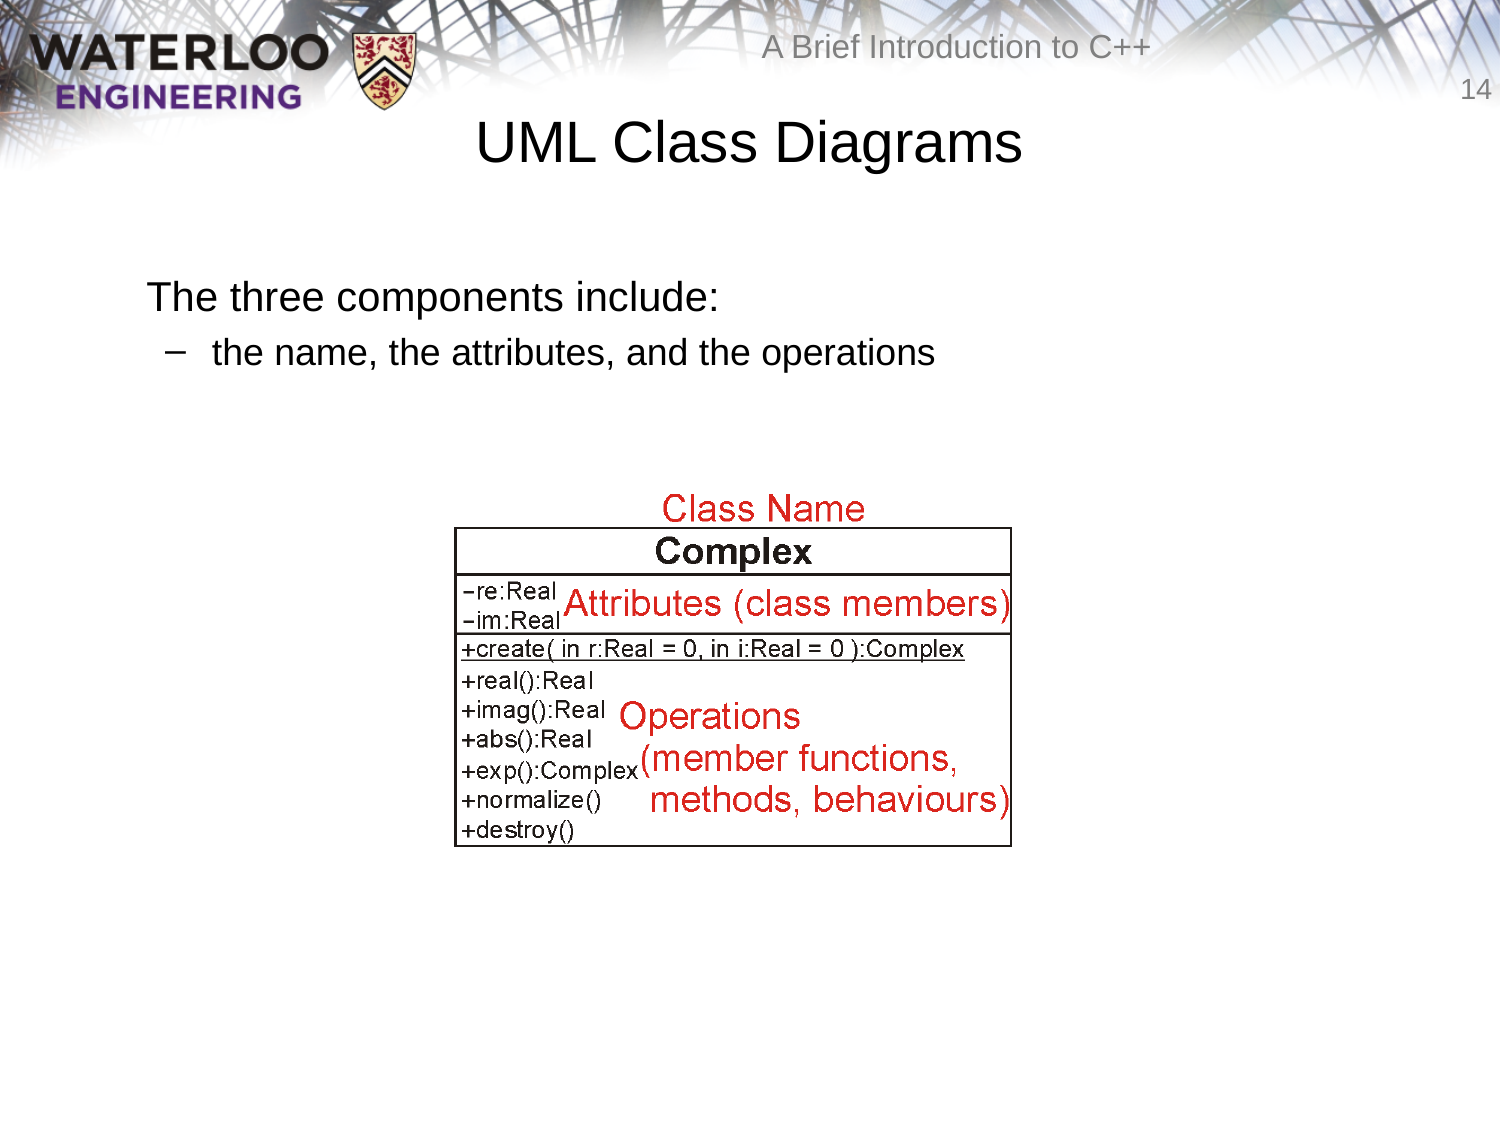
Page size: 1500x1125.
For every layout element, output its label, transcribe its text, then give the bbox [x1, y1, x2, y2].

list The three components include: the name, the attributes, and the operations [74, 262, 1426, 1006]
picture [0, 0, 1500, 1125]
title UML Class Diagrams [74, 44, 1426, 233]
